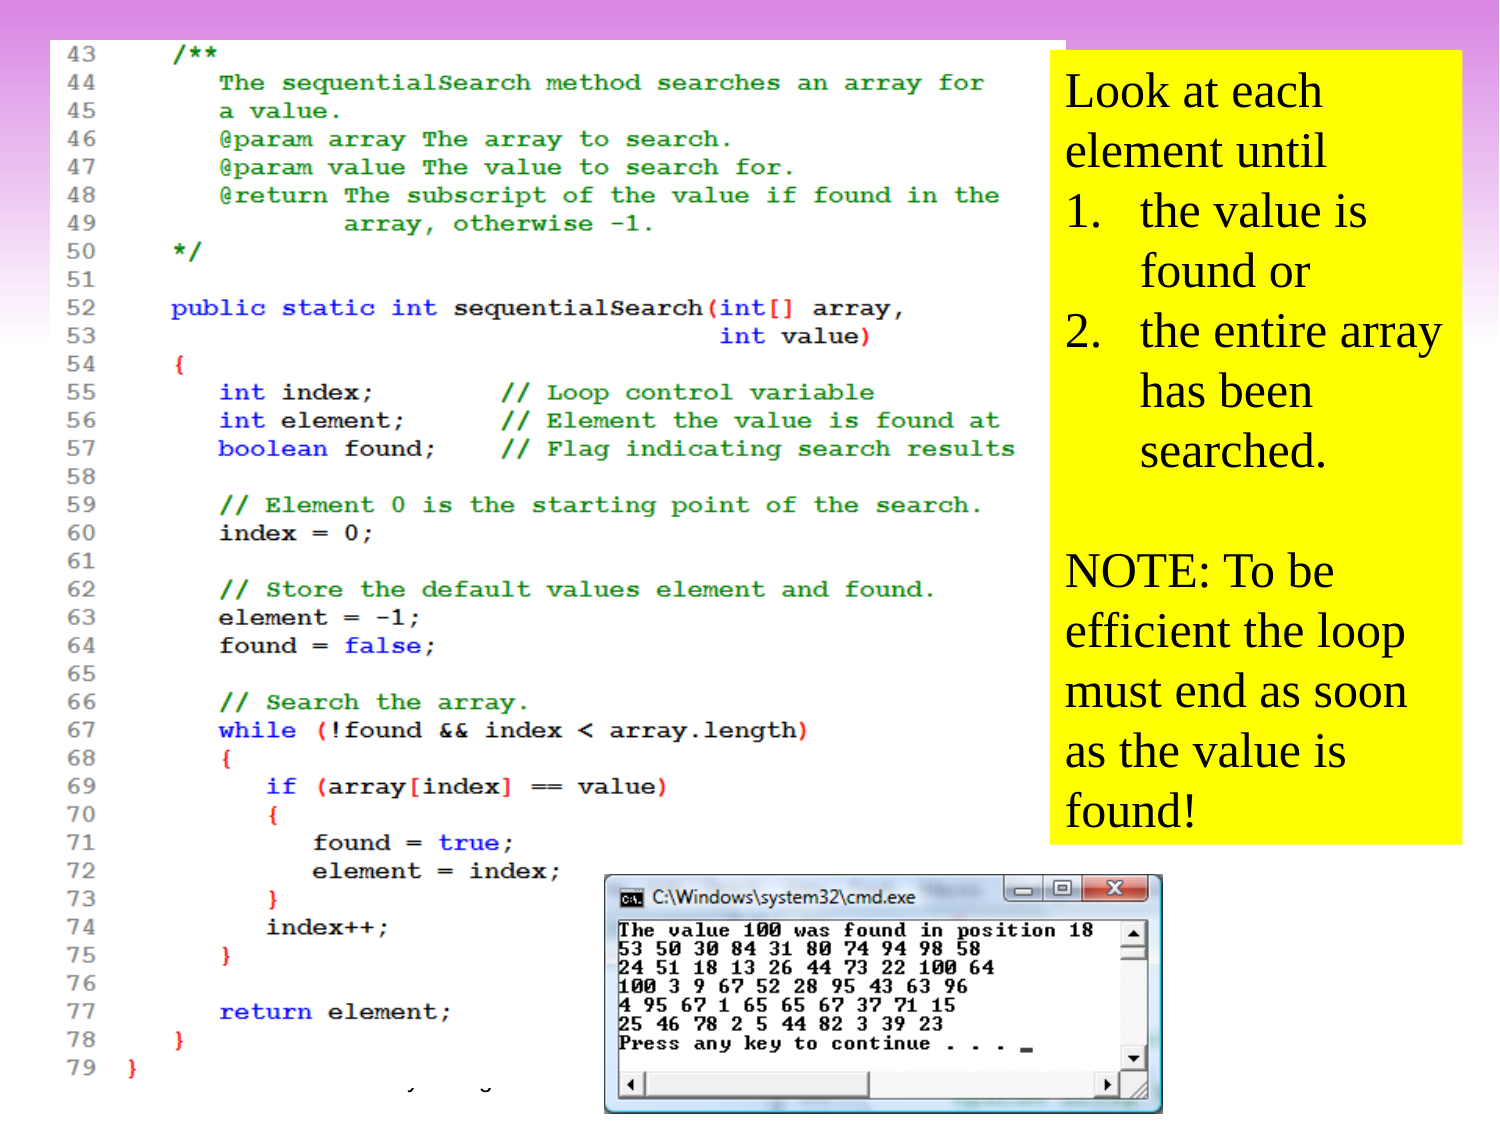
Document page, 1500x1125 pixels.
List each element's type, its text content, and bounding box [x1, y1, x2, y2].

text_box Look at each element until the value is found or the entire array has been searched. NOTE: To be efficient the loop must end as soon as the value is found! [1069, 49, 1463, 845]
picture [49, 40, 1163, 1115]
